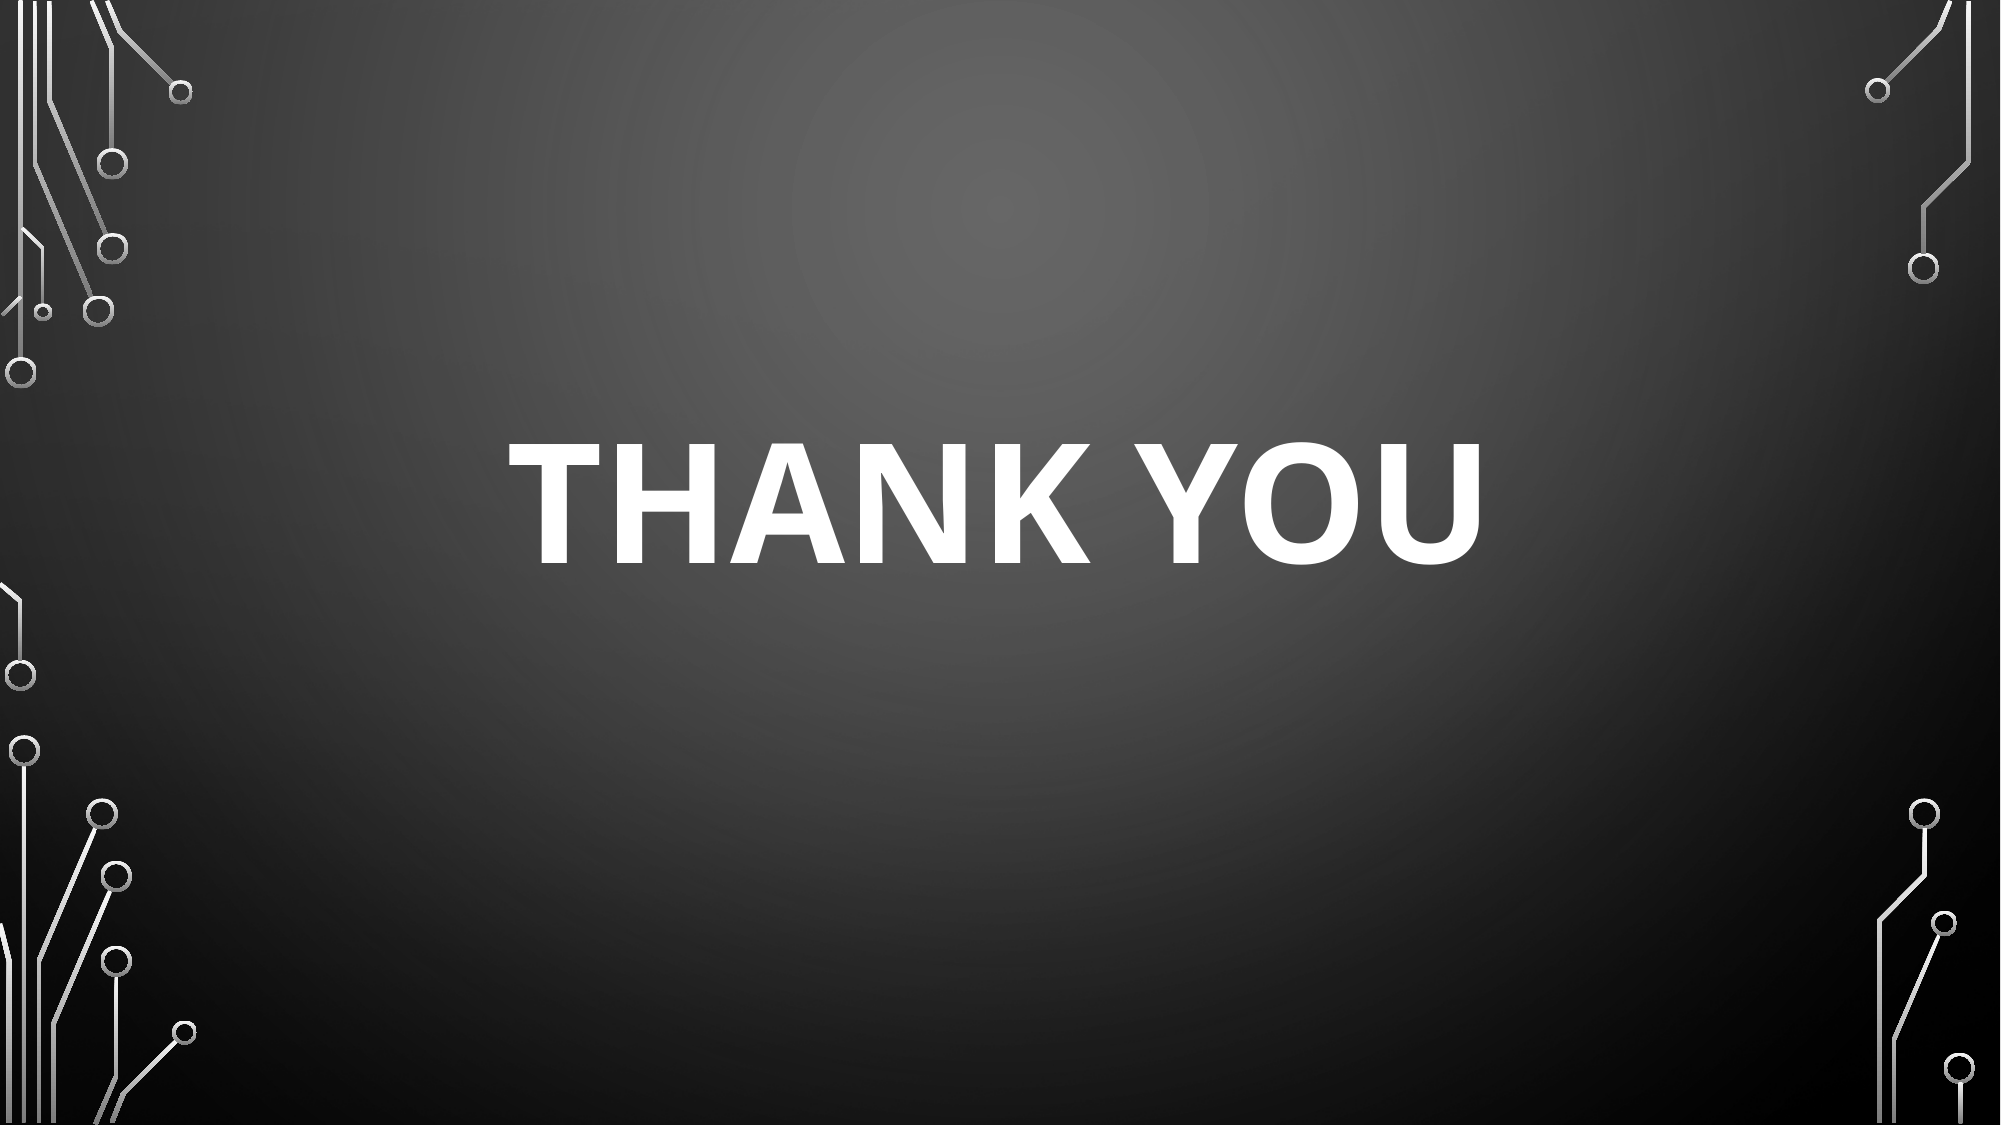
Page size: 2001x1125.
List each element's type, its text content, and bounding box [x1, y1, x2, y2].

title THANK YOU [187, 139, 1813, 608]
